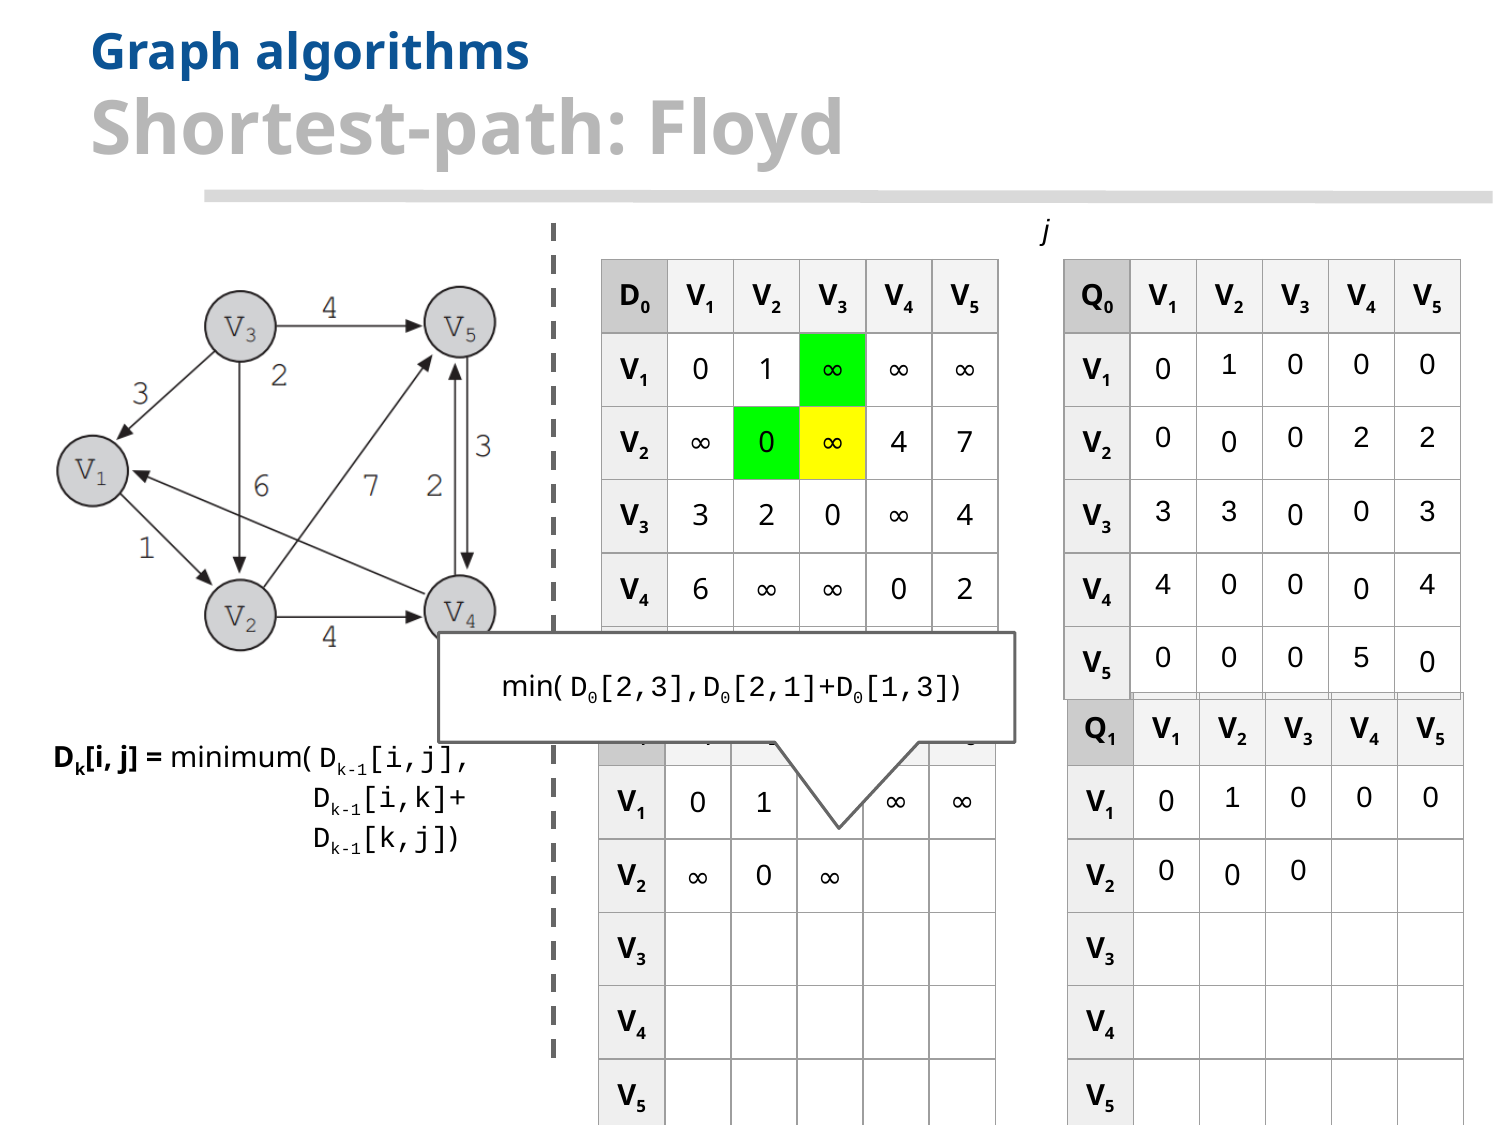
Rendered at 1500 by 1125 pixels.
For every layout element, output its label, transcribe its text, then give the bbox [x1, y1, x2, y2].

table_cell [1065, 480, 1129, 552]
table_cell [1065, 407, 1129, 479]
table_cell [1398, 913, 1463, 985]
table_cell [1134, 840, 1199, 912]
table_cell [1065, 627, 1129, 699]
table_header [1134, 700, 1199, 765]
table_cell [1197, 480, 1262, 552]
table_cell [798, 775, 862, 838]
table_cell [732, 913, 796, 985]
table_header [1329, 260, 1394, 332]
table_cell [1329, 627, 1394, 699]
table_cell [1263, 334, 1328, 406]
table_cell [734, 627, 756, 632]
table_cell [1134, 986, 1199, 1058]
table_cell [930, 766, 995, 838]
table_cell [1068, 1060, 1133, 1125]
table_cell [798, 1060, 862, 1125]
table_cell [1065, 554, 1129, 626]
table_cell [798, 986, 862, 1058]
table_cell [800, 554, 865, 626]
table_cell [1263, 627, 1328, 699]
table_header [1398, 693, 1463, 765]
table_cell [864, 840, 928, 912]
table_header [930, 743, 995, 765]
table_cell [666, 913, 730, 985]
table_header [1263, 260, 1328, 332]
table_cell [666, 766, 730, 838]
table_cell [1197, 334, 1262, 406]
table_cell V1 [602, 334, 667, 406]
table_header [1200, 700, 1265, 765]
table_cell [1398, 840, 1463, 912]
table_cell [599, 766, 664, 838]
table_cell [1329, 334, 1394, 406]
table_header D0 [602, 260, 667, 332]
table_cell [800, 407, 865, 479]
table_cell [930, 913, 995, 985]
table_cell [1329, 407, 1394, 479]
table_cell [867, 554, 931, 626]
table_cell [1266, 840, 1331, 912]
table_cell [668, 627, 733, 632]
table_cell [602, 480, 667, 552]
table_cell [1332, 1060, 1397, 1125]
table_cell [1266, 1060, 1331, 1125]
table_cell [1131, 554, 1196, 626]
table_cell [1131, 627, 1196, 699]
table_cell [867, 627, 931, 632]
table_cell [602, 627, 667, 632]
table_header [1332, 700, 1397, 765]
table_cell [668, 480, 733, 552]
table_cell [930, 1060, 995, 1125]
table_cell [1068, 913, 1133, 985]
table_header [1266, 700, 1331, 765]
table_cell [602, 554, 667, 626]
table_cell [933, 554, 997, 626]
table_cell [734, 480, 799, 552]
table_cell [666, 1060, 730, 1125]
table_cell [668, 554, 733, 626]
title Graph algorithms Shortest-path: Floyd [75, 45, 1425, 185]
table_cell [734, 407, 799, 479]
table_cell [1329, 480, 1394, 552]
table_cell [732, 840, 796, 912]
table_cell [1263, 480, 1328, 552]
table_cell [599, 1060, 664, 1125]
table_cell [1134, 1060, 1199, 1125]
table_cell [1263, 407, 1328, 479]
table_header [1068, 700, 1133, 765]
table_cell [1200, 913, 1265, 985]
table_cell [1131, 480, 1196, 552]
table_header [666, 743, 730, 765]
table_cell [1266, 986, 1331, 1058]
picture [22, 259, 536, 678]
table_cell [1266, 766, 1331, 838]
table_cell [864, 986, 928, 1058]
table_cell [1395, 554, 1460, 626]
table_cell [933, 334, 997, 406]
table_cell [867, 334, 931, 406]
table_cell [1398, 986, 1463, 1058]
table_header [899, 743, 928, 765]
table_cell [1197, 627, 1262, 699]
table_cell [732, 766, 796, 838]
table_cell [864, 766, 928, 838]
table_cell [1395, 334, 1460, 406]
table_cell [933, 407, 997, 479]
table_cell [1266, 913, 1331, 985]
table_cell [788, 627, 799, 632]
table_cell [1068, 840, 1133, 912]
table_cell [666, 986, 730, 1058]
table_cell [1329, 554, 1394, 626]
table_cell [1134, 913, 1199, 985]
table_header V2 [734, 260, 799, 332]
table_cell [1332, 840, 1397, 912]
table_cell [734, 554, 799, 626]
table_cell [864, 1060, 928, 1125]
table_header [1065, 260, 1129, 332]
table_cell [599, 840, 664, 912]
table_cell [1332, 913, 1397, 985]
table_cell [1263, 554, 1328, 626]
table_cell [1332, 766, 1397, 838]
table_cell 1 [734, 334, 799, 406]
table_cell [732, 986, 796, 1058]
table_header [1197, 260, 1262, 332]
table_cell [1068, 766, 1133, 838]
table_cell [668, 407, 733, 479]
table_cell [1068, 986, 1133, 1058]
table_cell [798, 840, 862, 912]
table_cell 0 [668, 334, 733, 406]
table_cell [1395, 407, 1460, 479]
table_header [732, 743, 790, 765]
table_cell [1200, 766, 1265, 838]
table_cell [1395, 480, 1460, 552]
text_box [37, 758, 508, 839]
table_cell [800, 480, 865, 552]
table_header V1 [668, 260, 733, 332]
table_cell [930, 986, 995, 1058]
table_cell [1131, 334, 1196, 406]
table_header V4 [867, 260, 931, 332]
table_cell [867, 407, 931, 479]
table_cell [1200, 1060, 1265, 1125]
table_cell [1395, 627, 1460, 699]
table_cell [1065, 334, 1129, 406]
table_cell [800, 627, 865, 632]
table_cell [1134, 766, 1199, 838]
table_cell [798, 913, 862, 985]
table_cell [1398, 1060, 1463, 1125]
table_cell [933, 627, 997, 632]
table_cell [1398, 766, 1463, 838]
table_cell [1197, 554, 1262, 626]
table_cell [930, 840, 995, 912]
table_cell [602, 407, 667, 479]
table_header V3 [800, 260, 865, 332]
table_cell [732, 1060, 796, 1125]
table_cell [867, 480, 931, 552]
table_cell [666, 840, 730, 912]
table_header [1131, 260, 1196, 332]
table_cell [599, 913, 664, 985]
table_header V5 [933, 260, 997, 332]
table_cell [800, 334, 865, 406]
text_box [1027, 211, 1072, 247]
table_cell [1197, 407, 1262, 479]
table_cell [1131, 407, 1196, 479]
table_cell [1332, 986, 1397, 1058]
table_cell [599, 986, 664, 1058]
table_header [1395, 260, 1460, 332]
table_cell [1200, 840, 1265, 912]
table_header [599, 743, 664, 765]
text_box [438, 624, 1015, 829]
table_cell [933, 480, 997, 552]
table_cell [864, 913, 928, 985]
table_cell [1200, 986, 1265, 1058]
